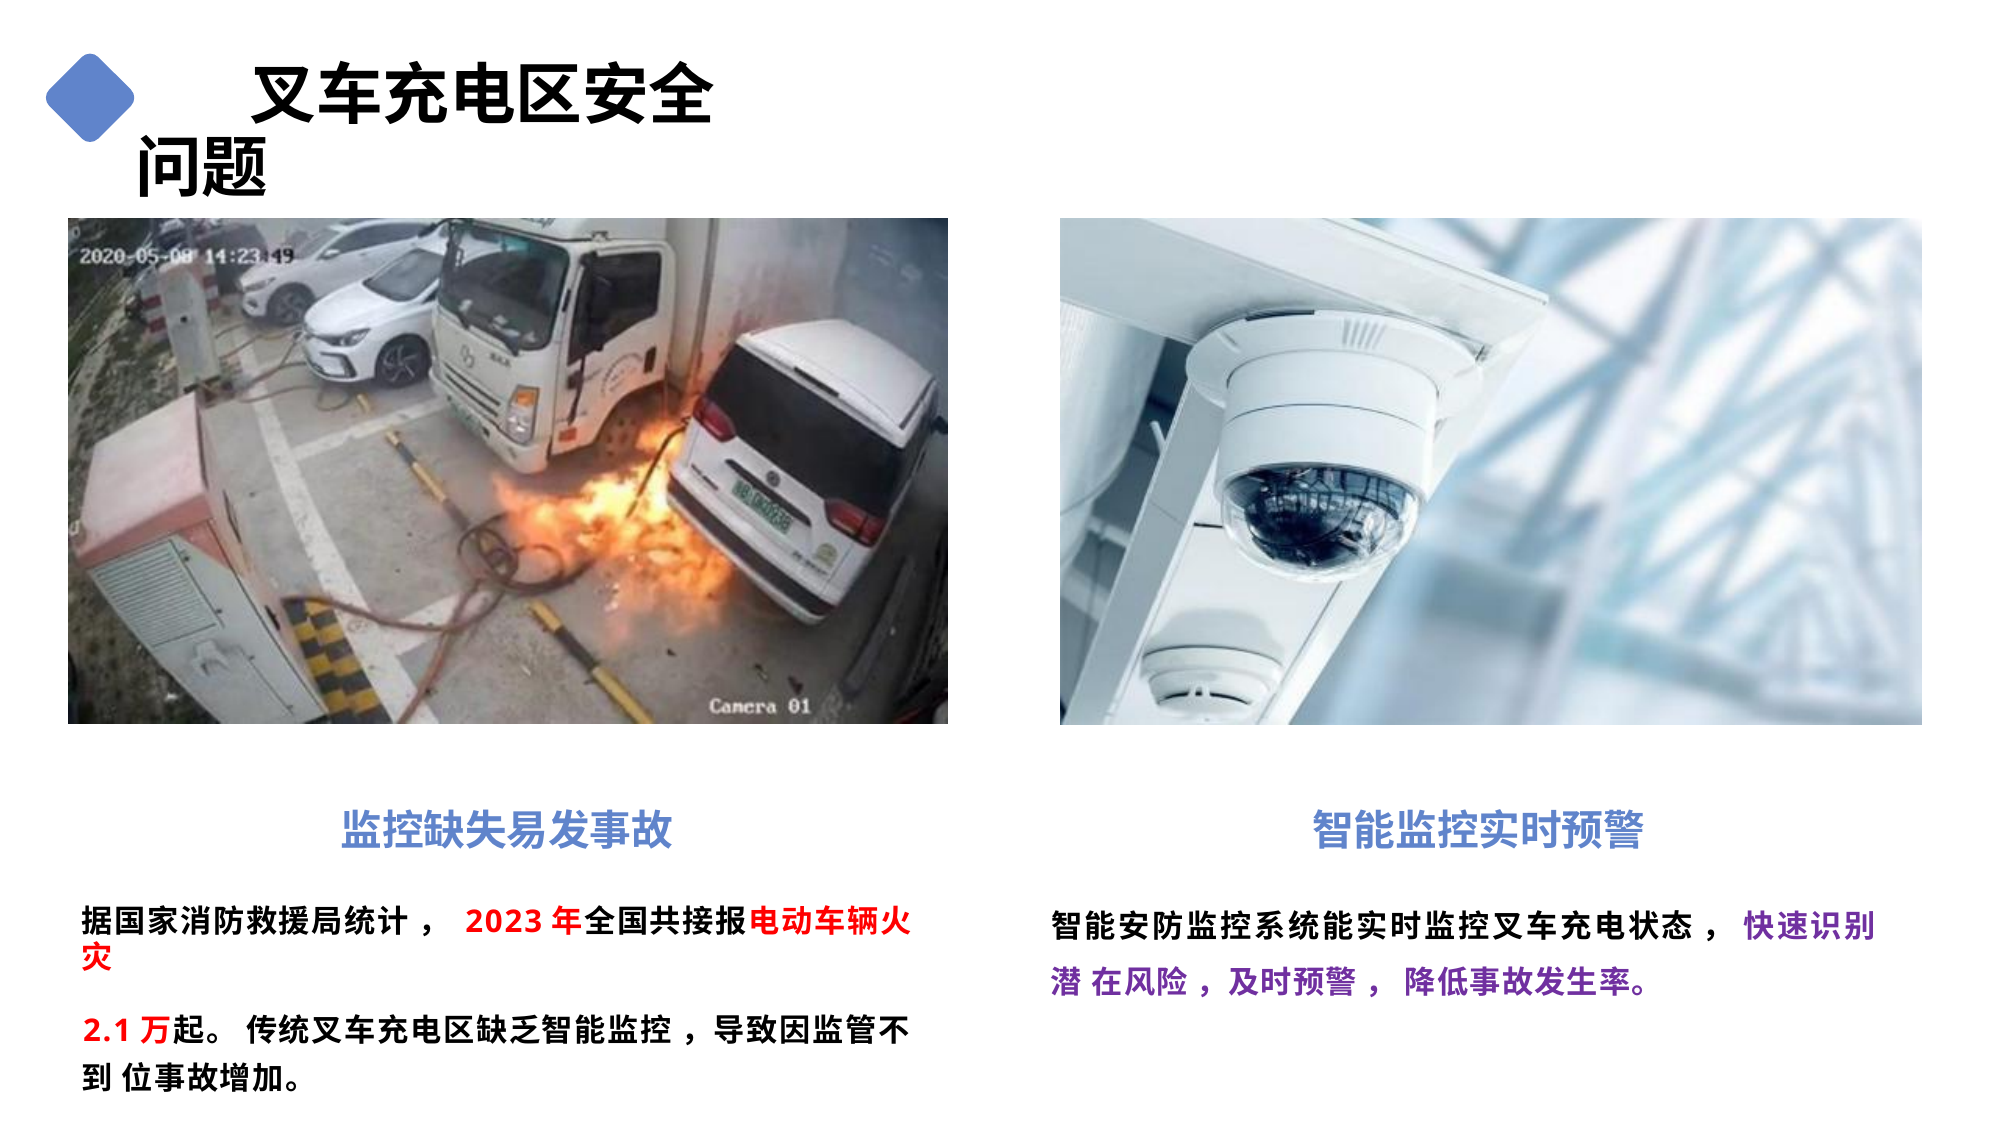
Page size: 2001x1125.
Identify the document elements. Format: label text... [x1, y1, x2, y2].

text_box 监控缺失易发事故 据国家消防救援局统计 ， 2023年全国共接报电动车辆火灾 2.1万起。 传统叉车充电区缺乏智能监控 ，导致因监管不到 位事故增加。 [79, 806, 935, 1062]
text_box [45, 53, 135, 142]
text_box 叉车充电区安全问题 [42, 50, 759, 152]
picture [1060, 218, 1922, 725]
picture [68, 218, 948, 724]
text_box 智能监控实时预警 智能安防监控系统能实时监控叉车充电状态 ， 快速识别潜 在风险 ，及时预警 ， 降低事故发生率。 [1048, 806, 1909, 1002]
